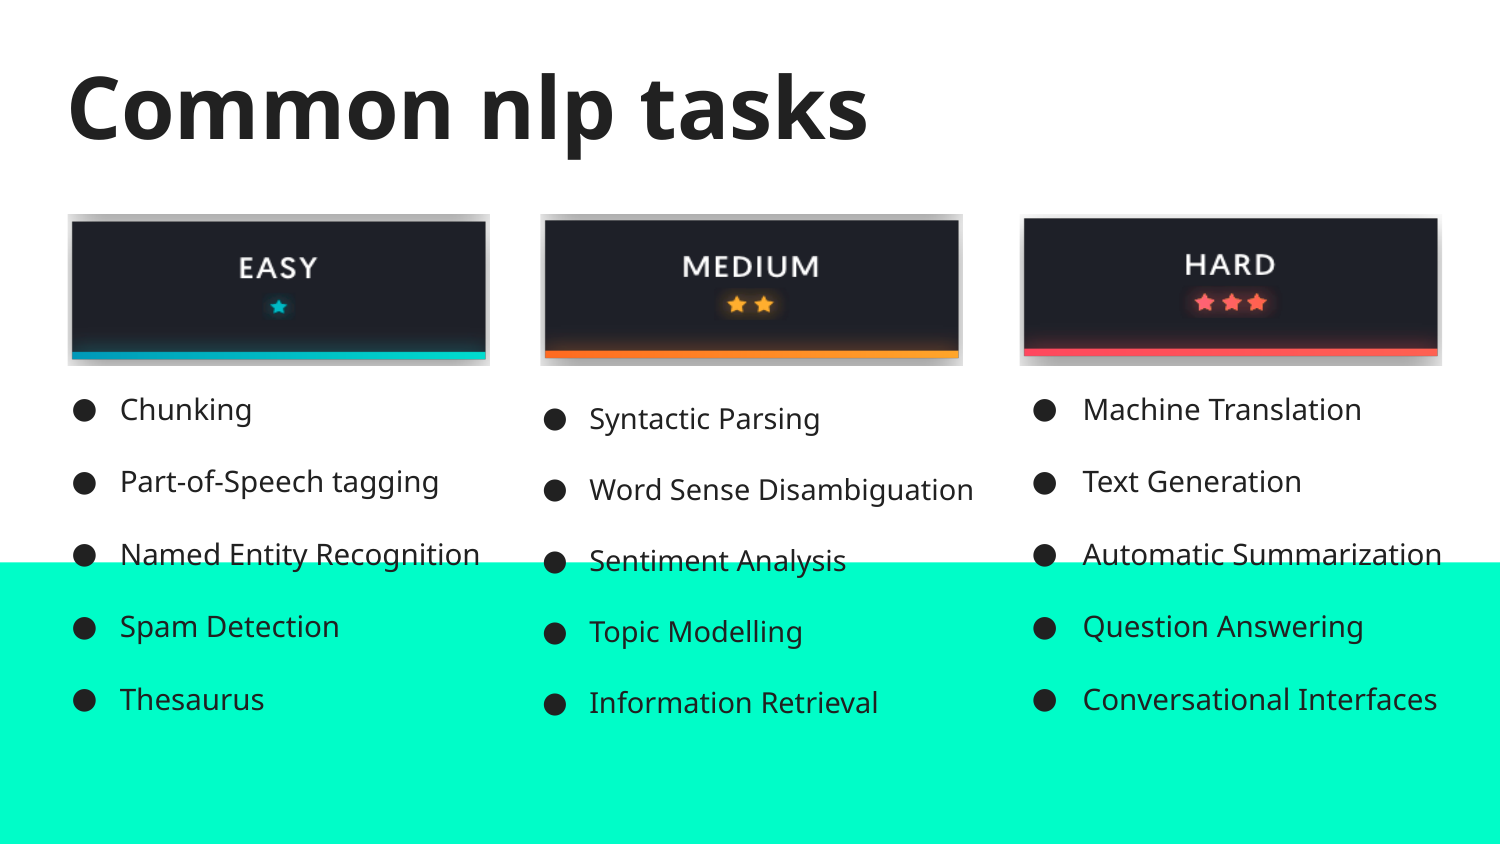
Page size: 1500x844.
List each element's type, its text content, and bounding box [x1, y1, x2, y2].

picture [1019, 214, 1443, 366]
title Common nlp tasks [51, 30, 1042, 182]
subtitle Machine Translation Text Generation Automatic Summarization Question Answering Conversational Interfaces [995, 374, 1478, 735]
subtitle Syntactic Parsing Word Sense Disambiguation Sentiment Analysis Topic Modelling Information Retrieval [509, 380, 991, 741]
picture [67, 214, 491, 366]
subtitle Chunking Part-of-Speech tagging Named Entity Recognition Spam Detection Thesaurus [38, 374, 520, 735]
picture [540, 214, 964, 366]
